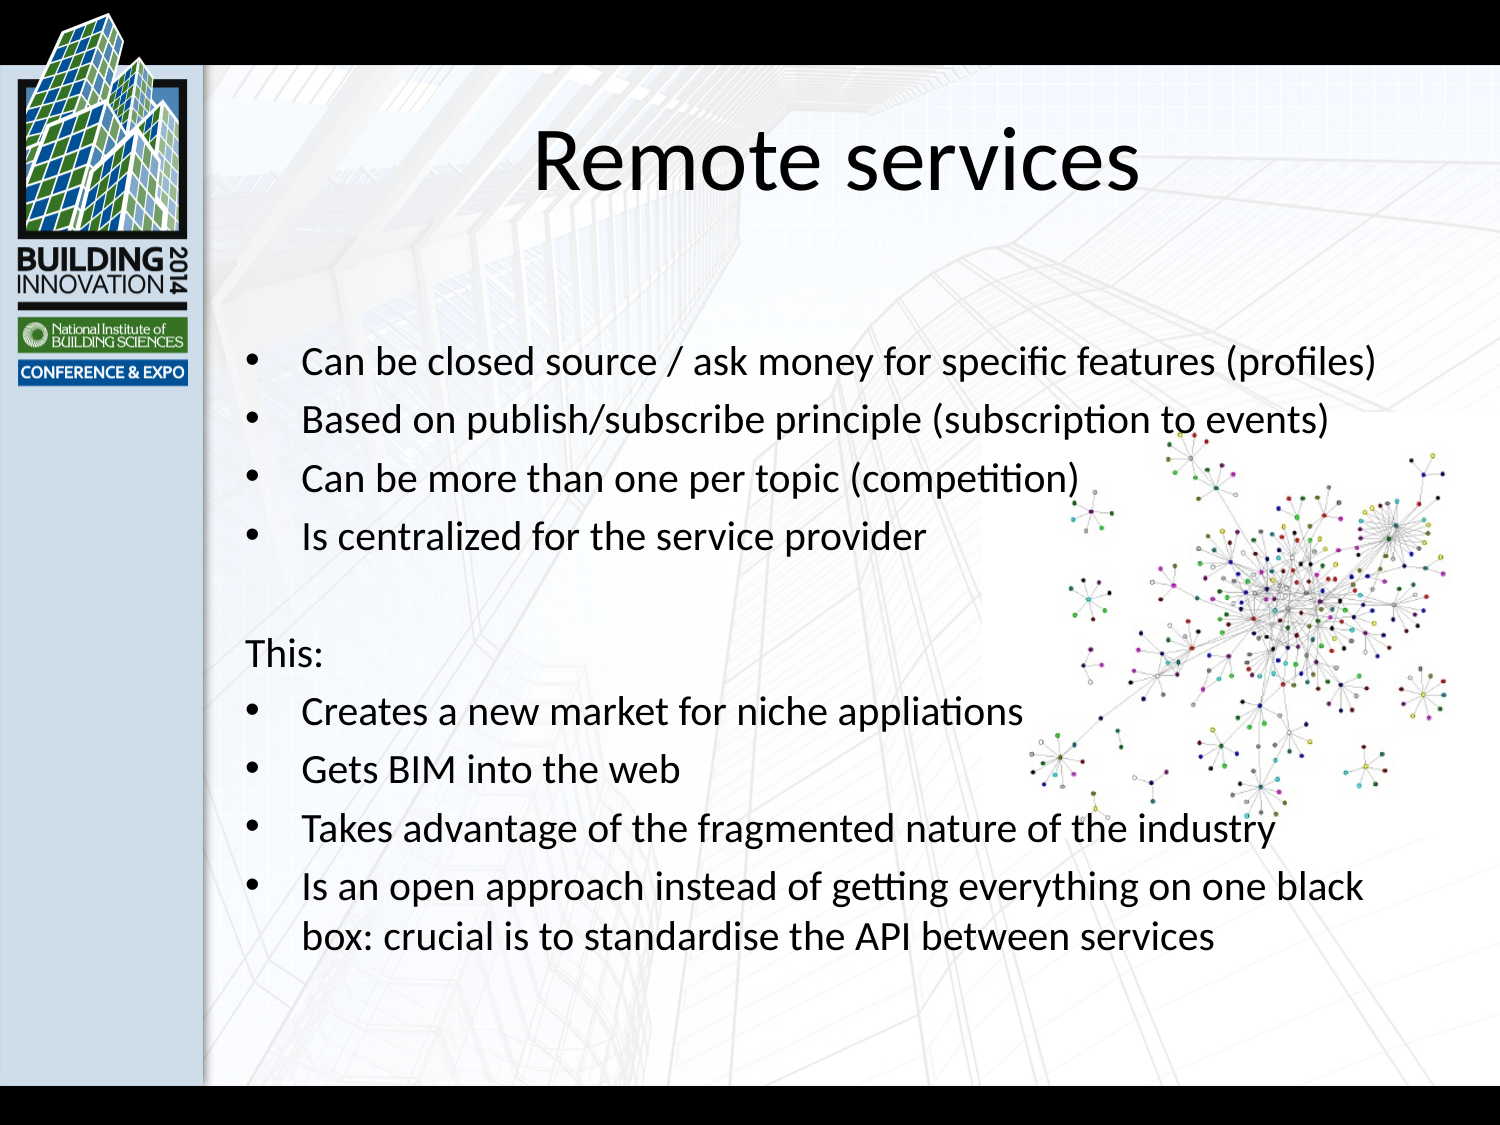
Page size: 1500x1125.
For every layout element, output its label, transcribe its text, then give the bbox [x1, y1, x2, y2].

picture [0, 0, 1500, 1125]
title Remote services [225, 75, 1450, 233]
list Can be closed source / ask money for specific features (profiles) Based on publish/subscribe principle (subscription to events) Can be more than one per topic (competition) Is centralized for the service provider This: Creates a new market for niche appliations Gets BIM into the web Takes advantage of the fragmented nature of the industry Is an open approach instead of getting everything on one black box: crucial is to standardise the API between services [230, 326, 1424, 1047]
